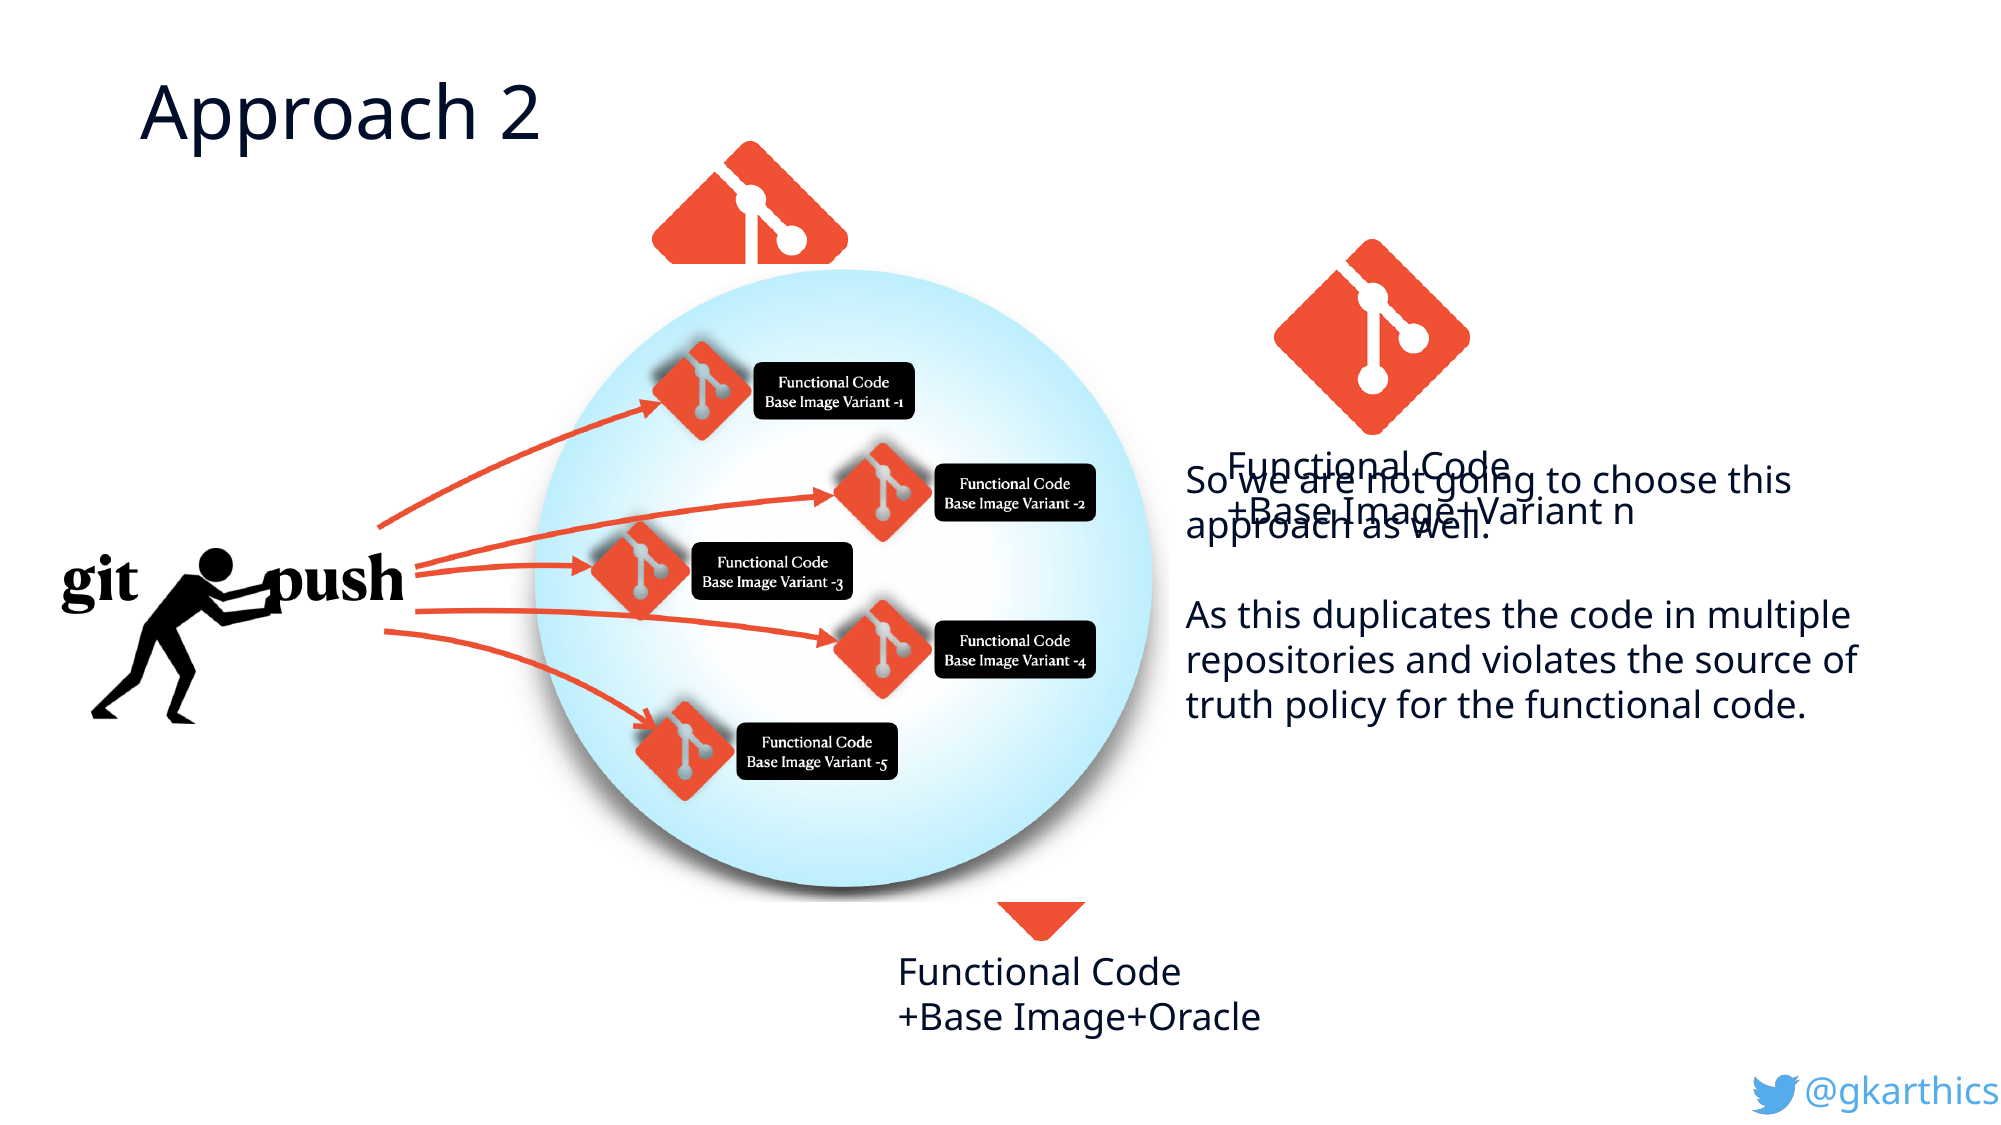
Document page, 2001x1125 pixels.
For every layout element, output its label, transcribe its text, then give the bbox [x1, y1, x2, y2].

text_box Approach 2 [125, 67, 1000, 185]
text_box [889, 744, 1271, 1047]
text_box So we are not going to choose this approach as well. As this duplicates the code in multiple repositories and violates the source of truth policy for the functional code. [1170, 448, 1951, 734]
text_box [598, 141, 987, 264]
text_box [1740, 1059, 2000, 1125]
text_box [1221, 239, 1642, 541]
picture [49, 264, 1169, 902]
